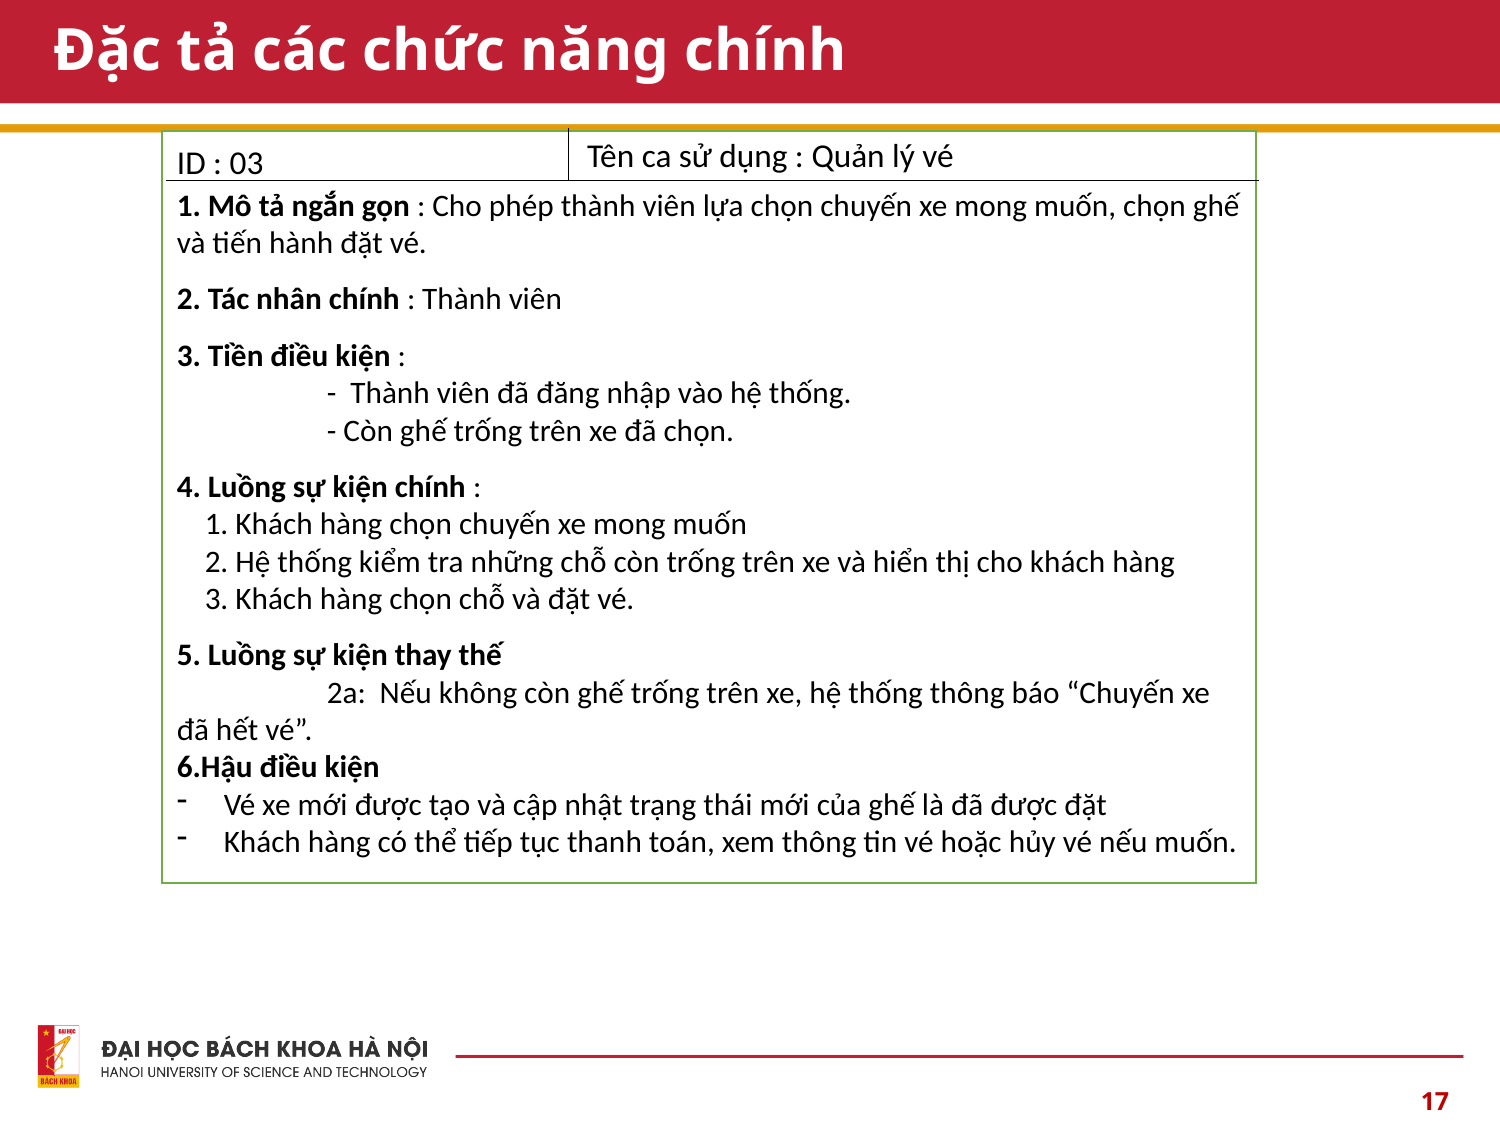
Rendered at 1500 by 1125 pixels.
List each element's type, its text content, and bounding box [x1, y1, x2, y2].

picture [0, 0, 1500, 1125]
title Đặc tả các chức năng chính [38, 12, 1462, 87]
text_box Tên ca sử dụng : Quản lý vé [572, 126, 1263, 182]
text_box ID : 03 [162, 133, 566, 177]
text_box 1. Mô tả ngắn gọn : Cho phép thành viên lựa chọn chuyến xe mong muốn, chọn ghế và tiến hành đặt vé. 2. Tác nhân chính : Thành viên 3. Tiền điều kiện : - Thành viên đã đăng nhập vào hệ thống. - Còn ghế trống trên xe đã chọn. 4. Luồng sự kiện chính : 1. Khách hàng chọn chuyến xe mong muốn 2. Hệ thống kiểm tra những chỗ còn trống trên xe và hiển thị cho khách hàng 3. Khách hàng chọn chỗ và đặt vé. 5. Luồng sự kiện thay thế 2a: Nếu không còn ghế trống trên xe, hệ thống thông báo “Chuyến xe đã hết vé”. 6.Hậu điều kiện Vé xe mới được tạo và cập nhật trạng thái mới của ghế là đã được đặt Khách hàng có thể tiếp tục thanh toán, xem thông tin vé hoặc hủy vé nếu muốn. [162, 177, 1256, 904]
slide_number 17 [1126, 1078, 1464, 1125]
text_box [161, 130, 568, 884]
